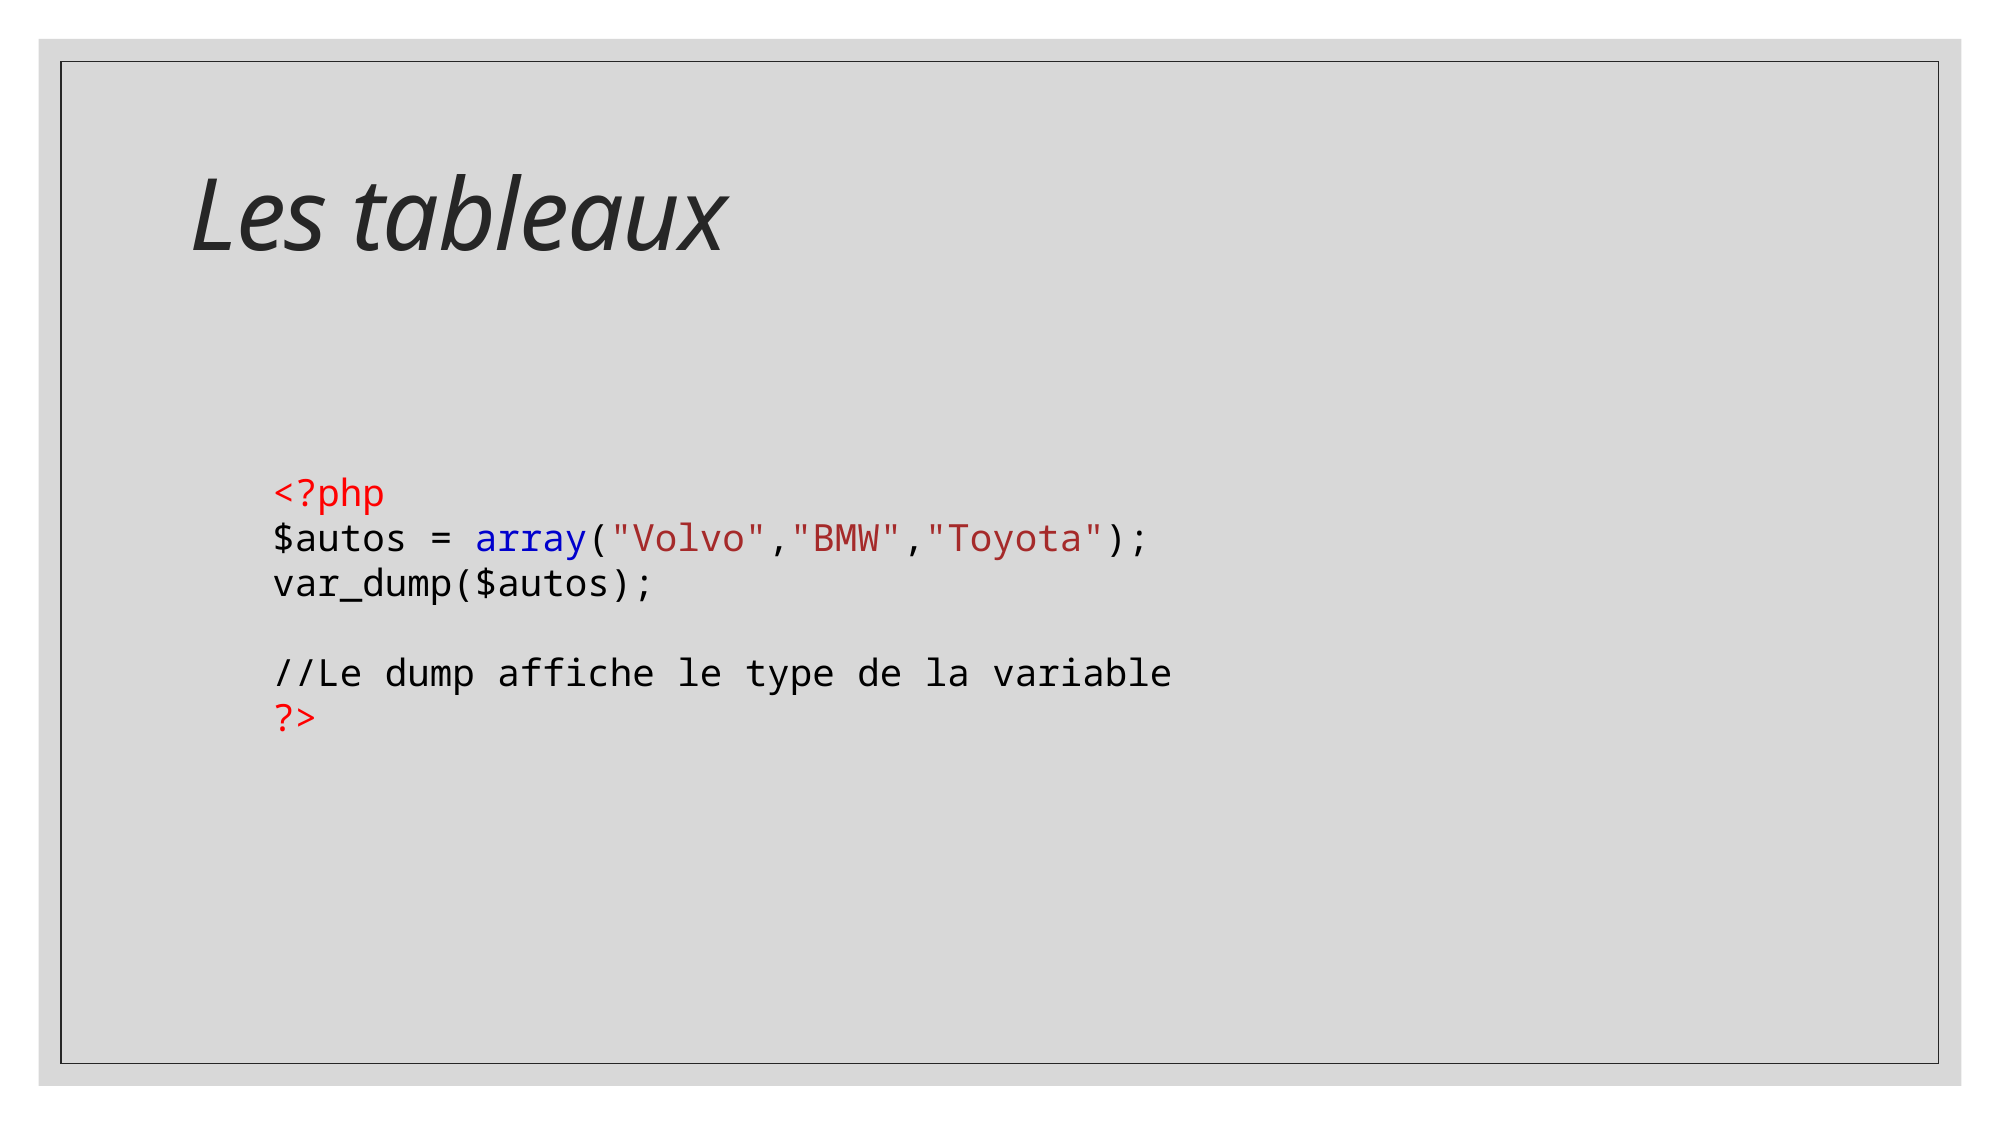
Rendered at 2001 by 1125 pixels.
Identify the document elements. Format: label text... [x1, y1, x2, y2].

title Les tableaux [174, 105, 1825, 331]
text_box <?php $autos = array("Volvo","BMW","Toyota"); var_dump($autos); //Le dump affiche le type de la variable ?> [257, 461, 1258, 926]
